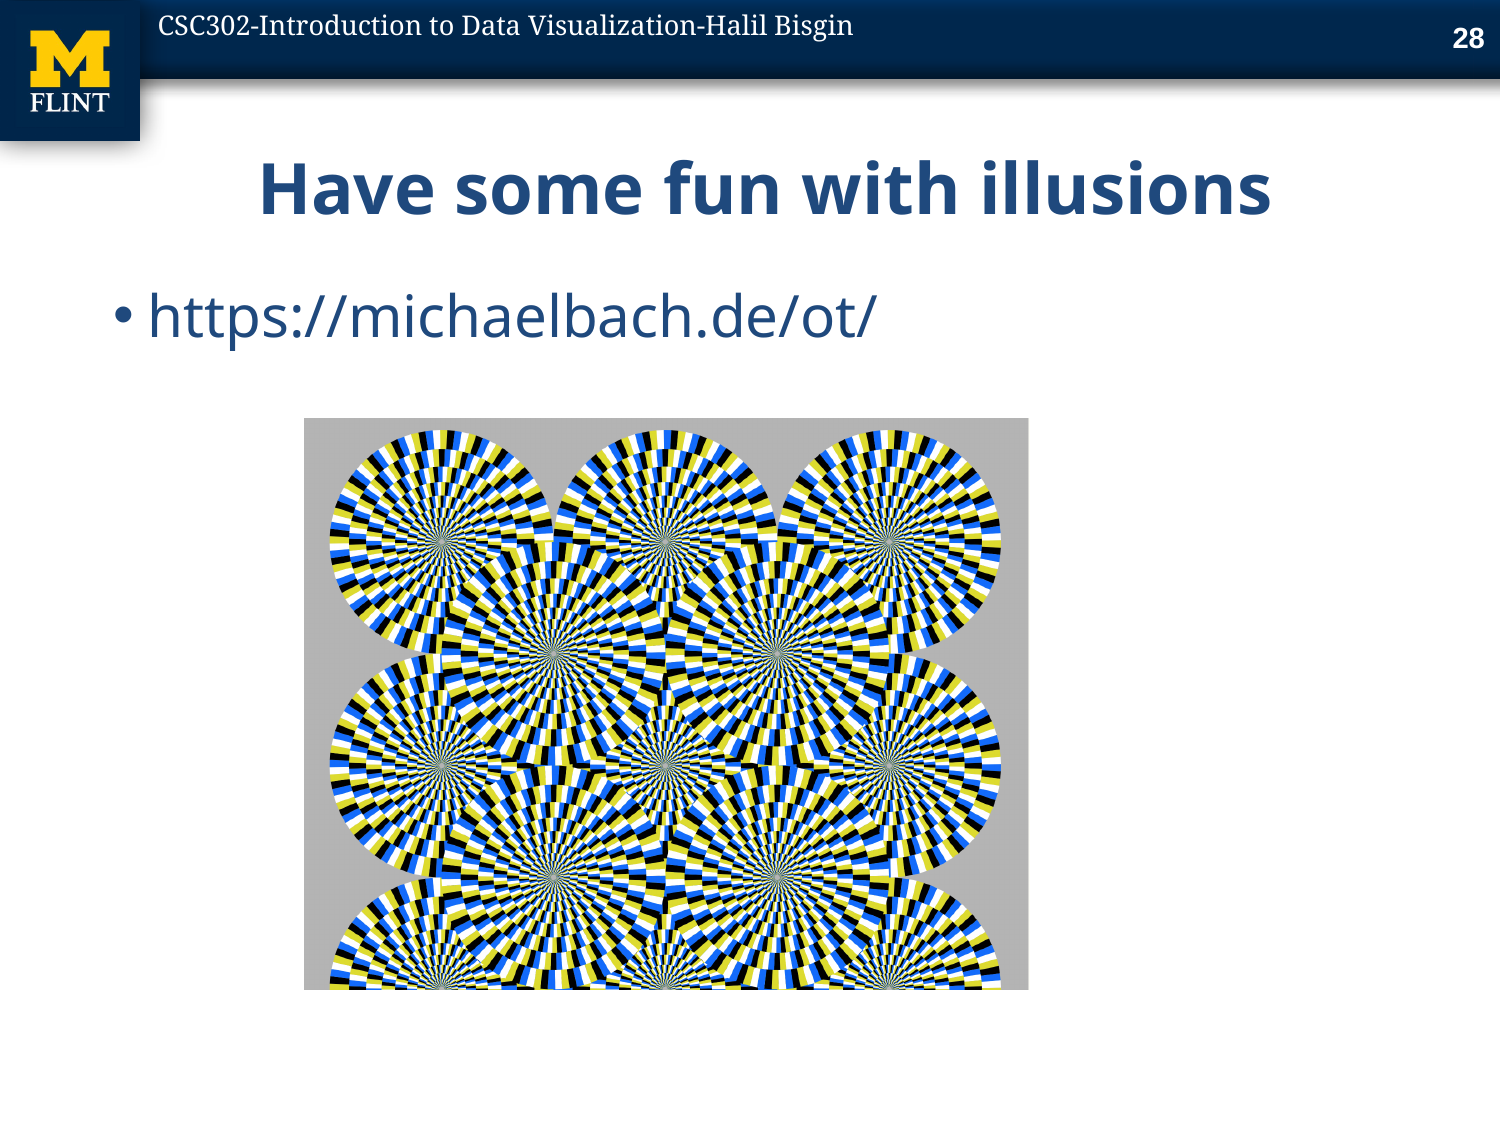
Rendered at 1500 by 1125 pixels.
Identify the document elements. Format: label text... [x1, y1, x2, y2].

picture [0, 0, 1500, 1122]
list https://michaelbach.de/ot/ [75, 269, 1425, 990]
slide_number 28 [1149, 6, 1500, 67]
title Have some fun with illusions [73, 109, 1457, 263]
